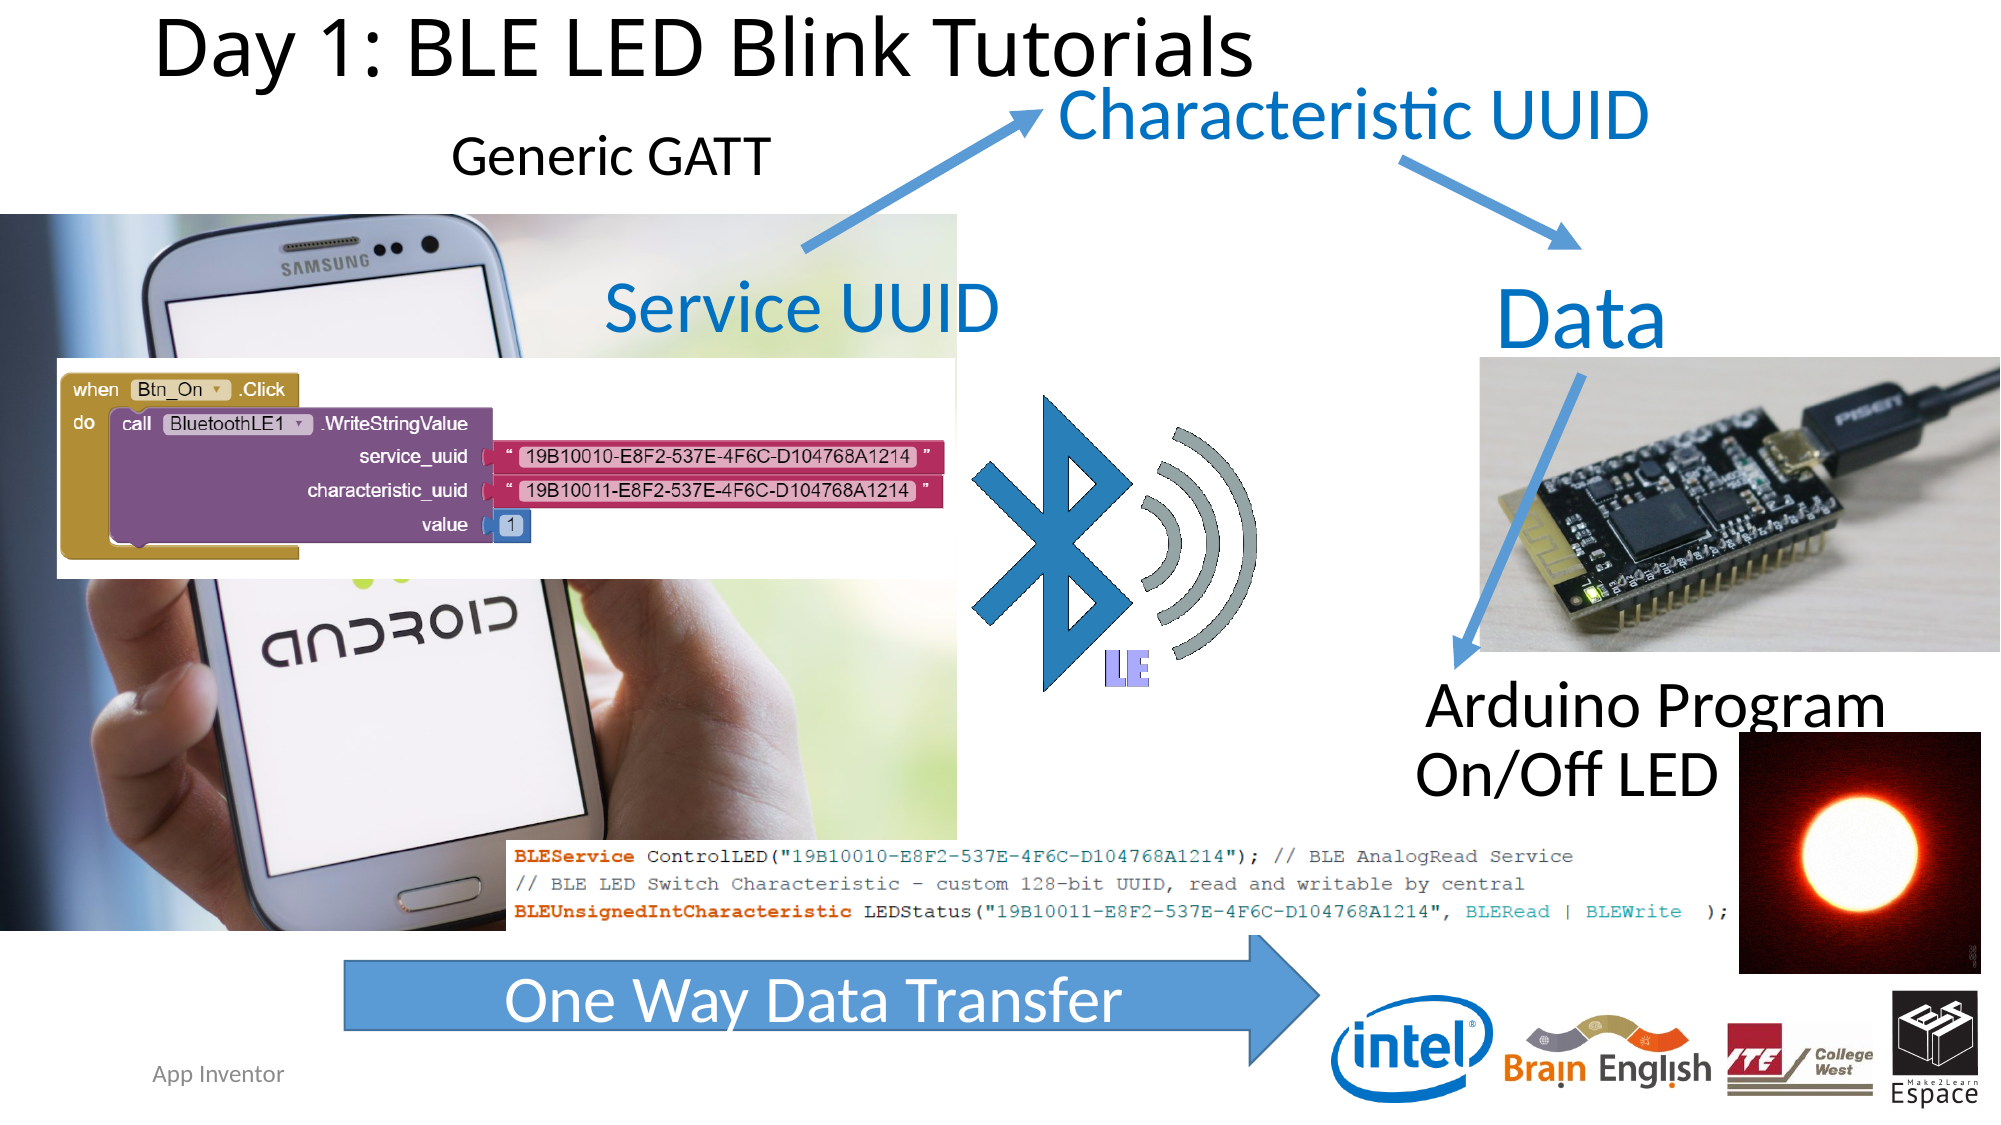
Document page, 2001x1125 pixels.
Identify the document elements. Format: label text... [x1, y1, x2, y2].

text_box Generic GATT [436, 109, 787, 195]
title Day 1: BLE LED Blink Tutorials [137, 0, 1863, 102]
picture [0, 214, 1981, 975]
picture [1727, 1023, 1873, 1096]
footer App Inventor [137, 1042, 1038, 1103]
text_box On/Off LED [1400, 722, 1735, 818]
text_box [802, 109, 1044, 250]
picture [1494, 1004, 1718, 1096]
text_box Characteristic UUID [1043, 56, 1700, 162]
text_box Arduino Program [1410, 653, 1903, 748]
picture [1331, 995, 1493, 1103]
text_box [1454, 375, 1583, 670]
text_box Data [1480, 249, 1684, 357]
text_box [1400, 159, 1583, 250]
text_box One Way Data Transfer [343, 935, 1321, 1068]
picture [1479, 357, 2000, 652]
picture [1886, 983, 1987, 1115]
text_box Service UUID [957, 250, 1017, 355]
